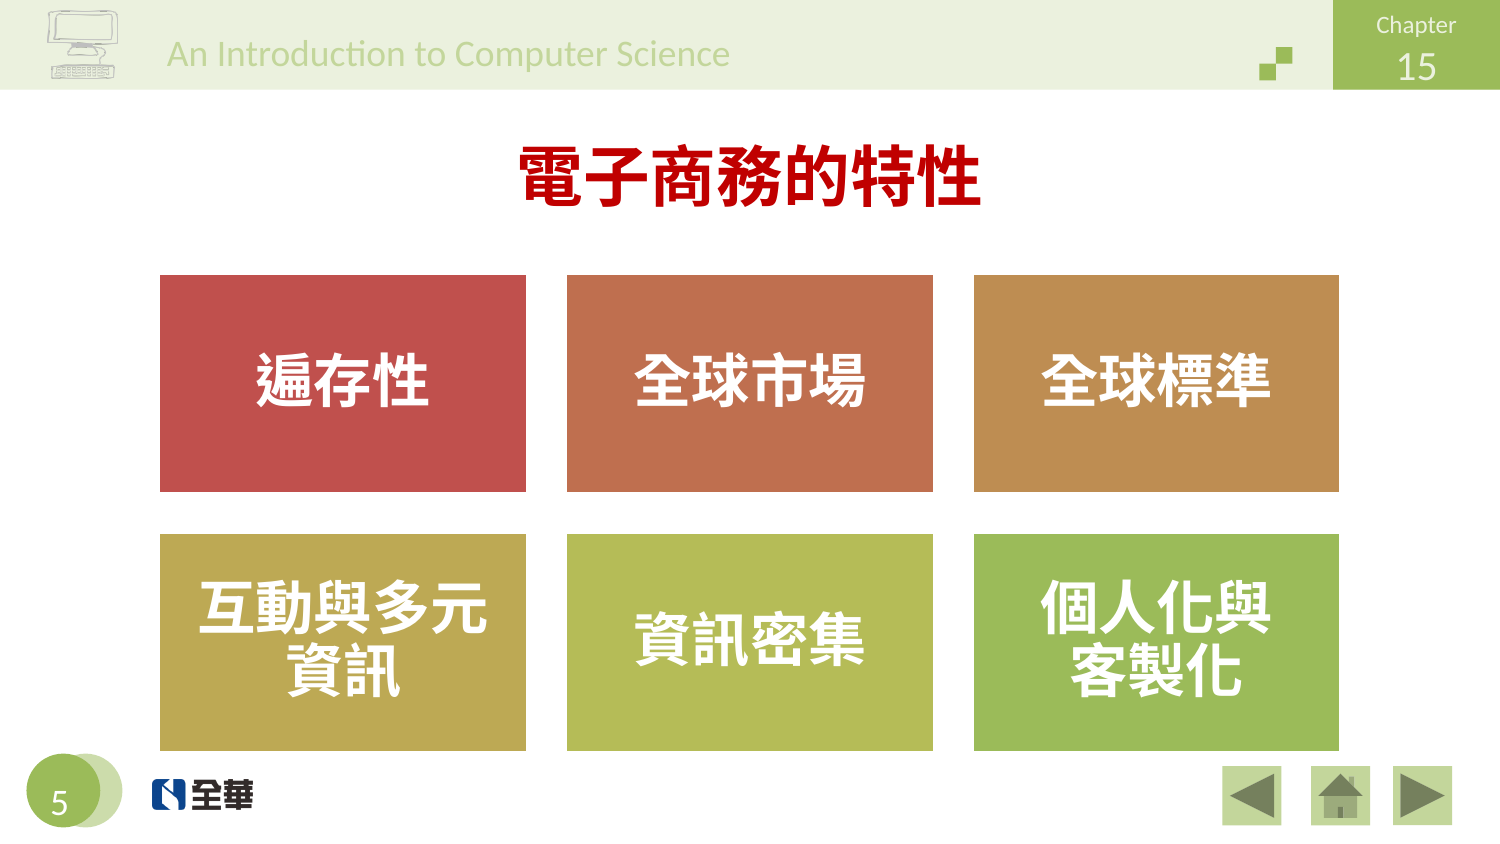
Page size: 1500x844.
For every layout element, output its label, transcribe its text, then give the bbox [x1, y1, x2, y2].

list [74, 272, 1426, 754]
title 電子商務的特性 [75, 104, 1425, 245]
picture [152, 779, 253, 810]
picture [47, 10, 118, 79]
